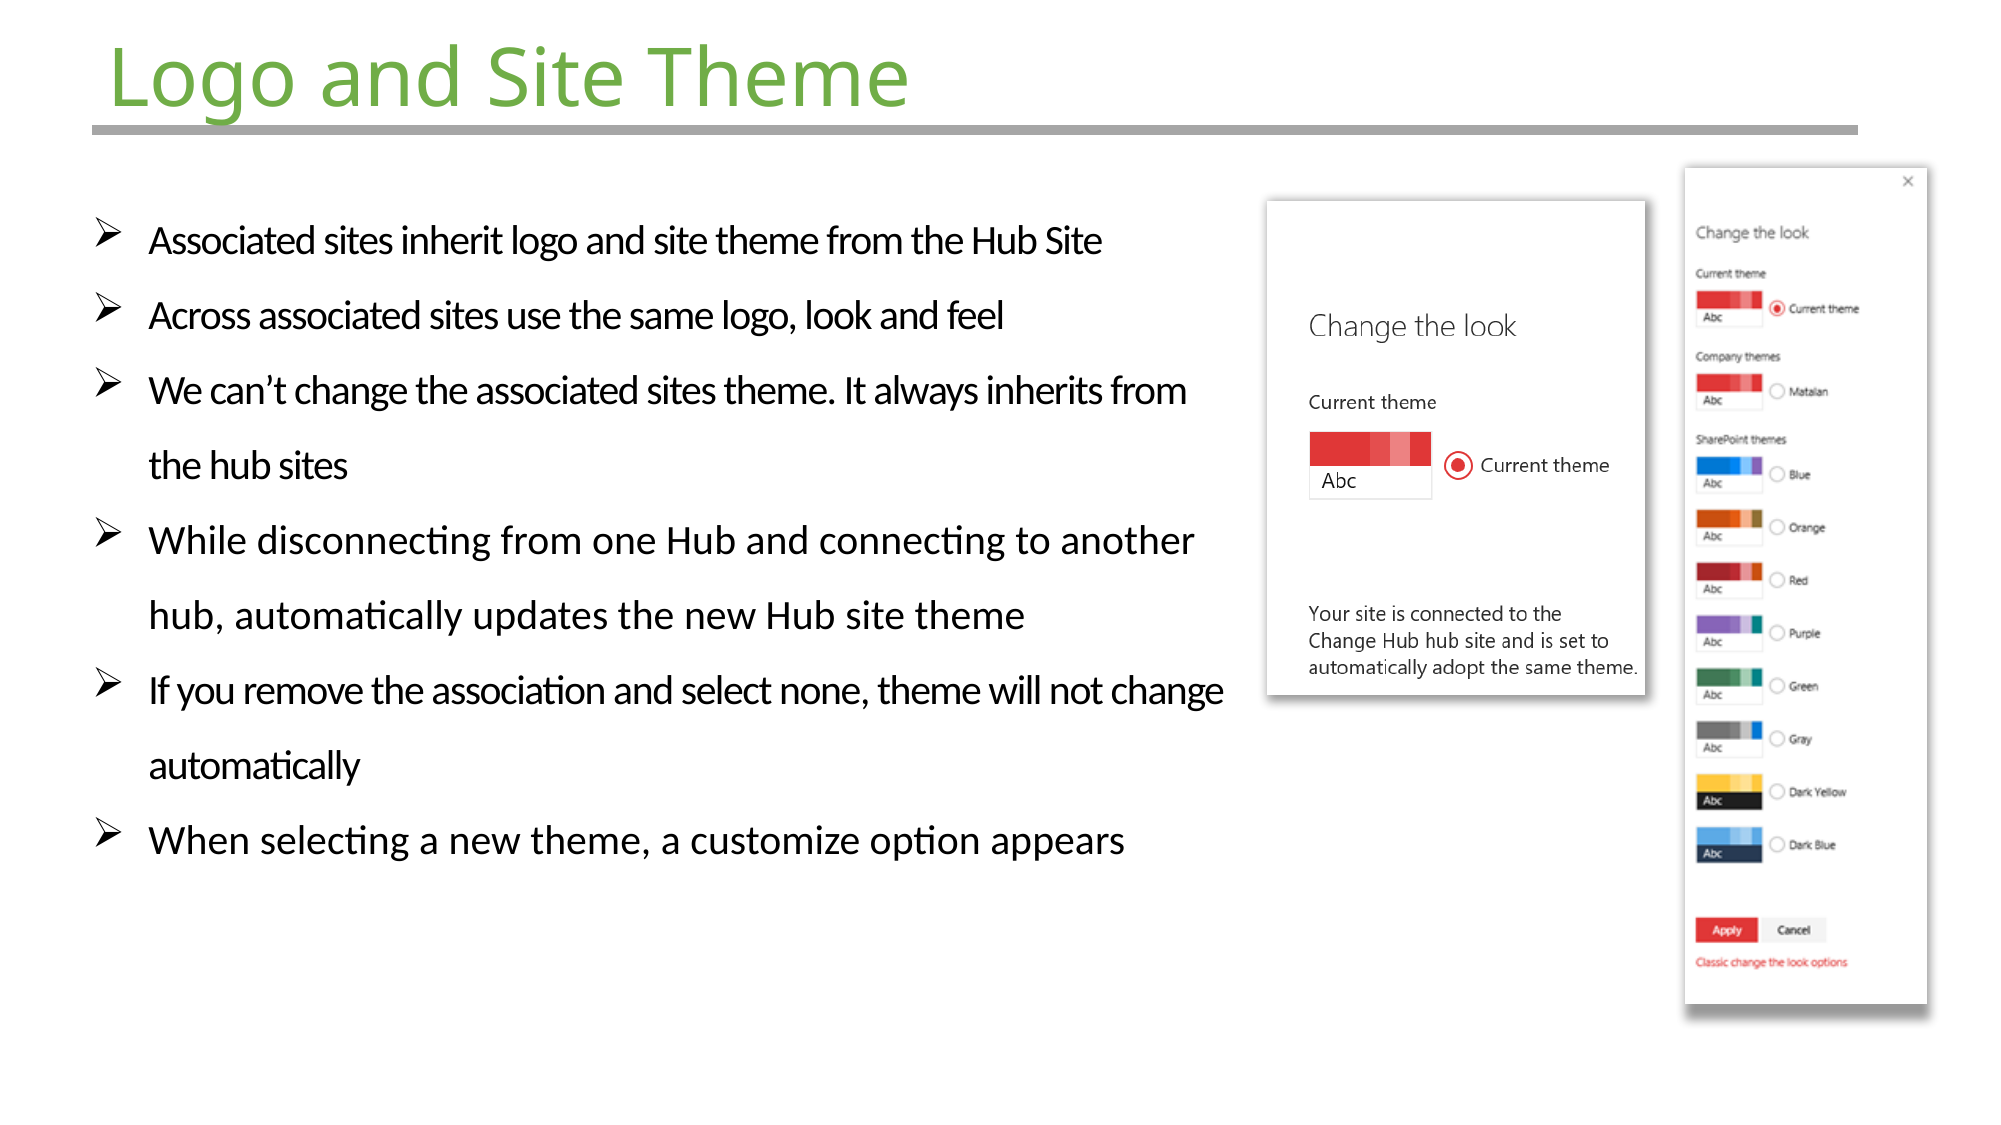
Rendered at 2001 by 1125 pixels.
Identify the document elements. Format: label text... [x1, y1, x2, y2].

title Logo and Site Theme [92, 131, 1858, 142]
picture [1267, 201, 1645, 695]
picture [1685, 168, 1927, 1005]
title Logo and Site Theme [92, 19, 1858, 130]
text_box Associated sites inherit logo and site theme from the Hub Site Across associated sites use the same logo, look and feel We can’t change the associated sites theme. It always inherits from the hub sites While disconnecting from one Hub and connecting to another hub, automatically updates the new Hub site theme If you remove the association and select none, theme will not change automatically When selecting a new theme, a customize option appears [92, 187, 1227, 863]
